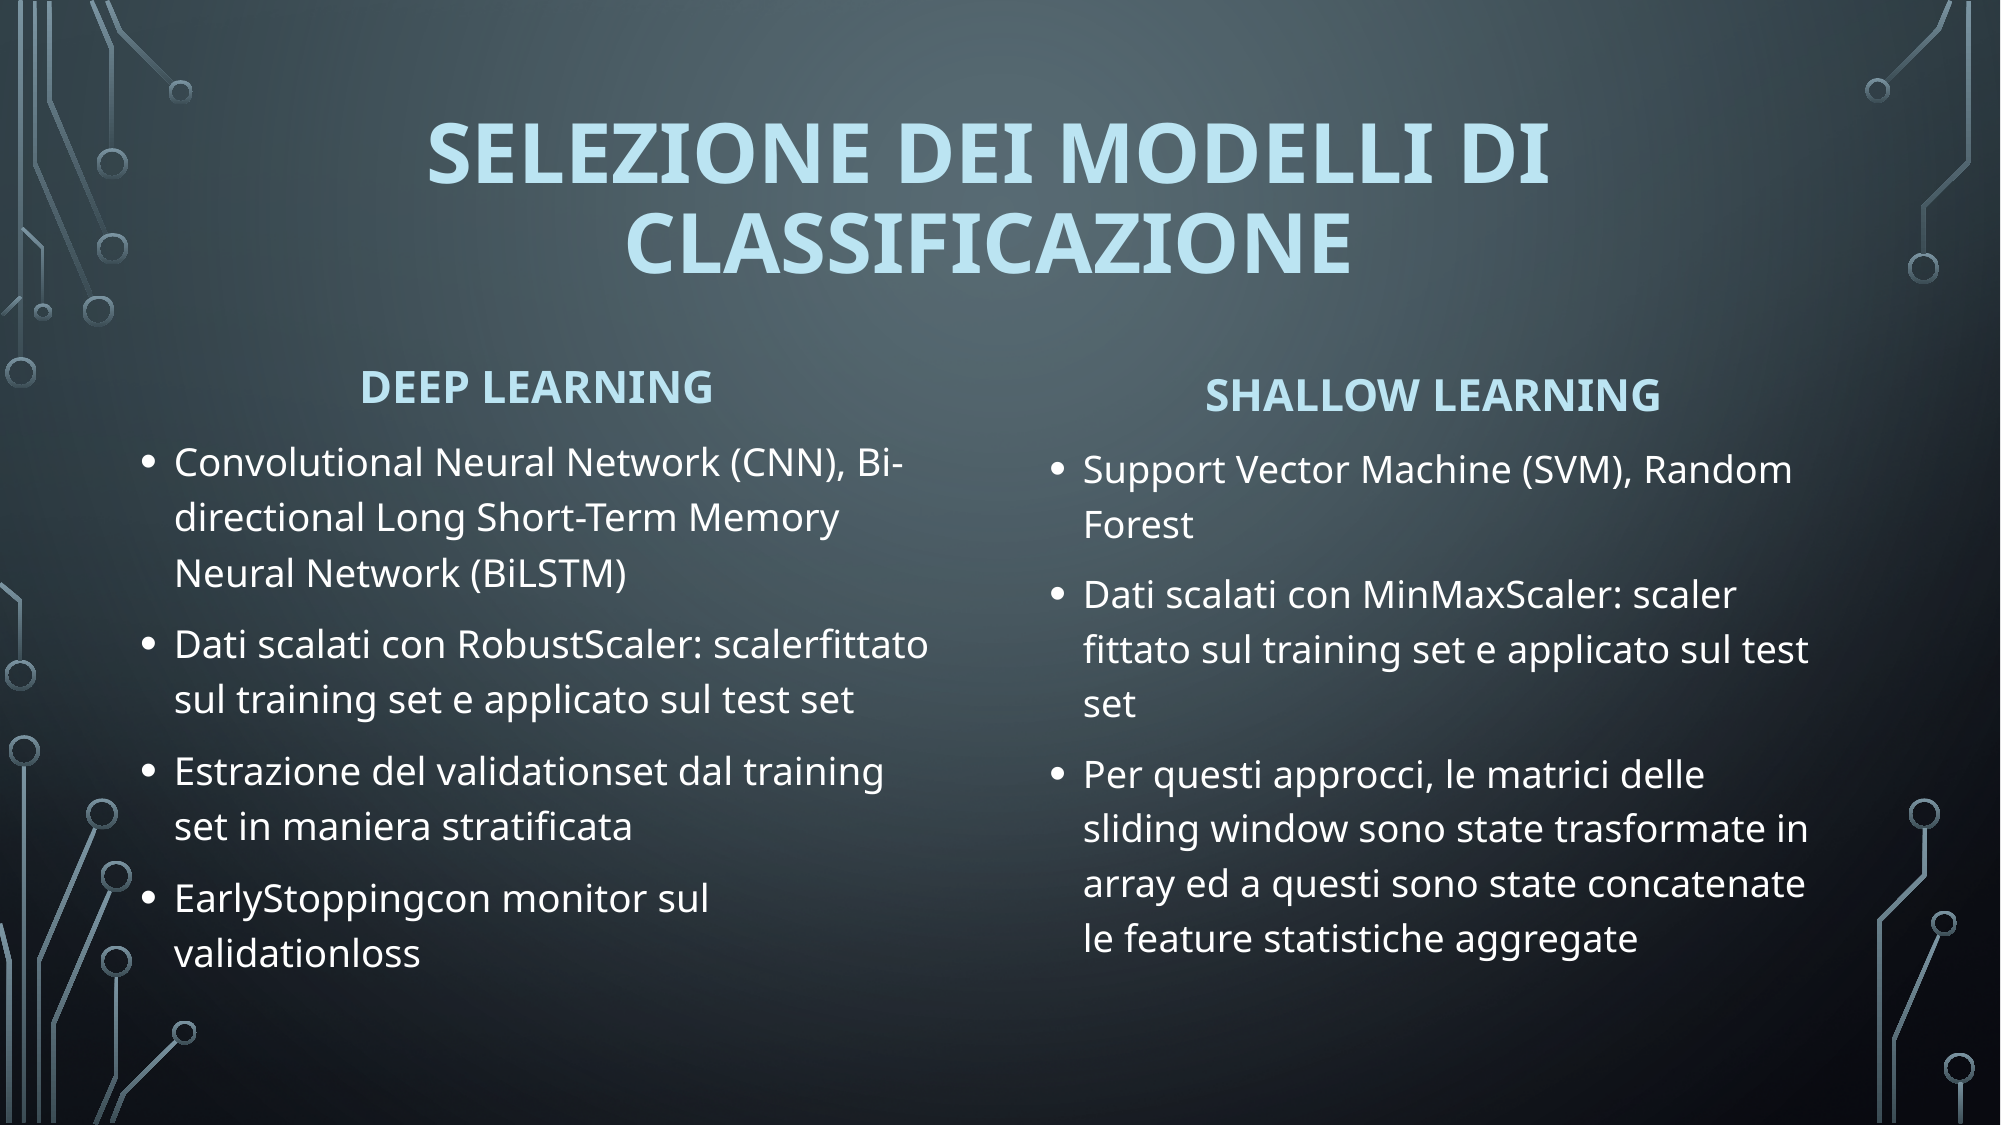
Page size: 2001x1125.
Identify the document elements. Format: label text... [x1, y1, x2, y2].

title Selezione dei modelli di classificazione [165, 59, 1813, 344]
list DEEP LEARNING Convolutional Neural Network (CNN), Bi-directional Long Short-Term Memory Neural Network (BiLSTM) Dati scalati con RobustScaler: scalerfittato sul training set e applicato sul test set Estrazione del validationset dal training set in maniera stratificata EarlyStoppingcon monitor sul validationloss [125, 294, 950, 1007]
list SHALLOW LEARNING Support Vector Machine (SVM), Random Forest Dati scalati con MinMaxScaler: scaler fittato sul training set e applicato sul test set Per questi approcci, le matrici delle sliding window sono state trasformate in array ed a questi sono state concatenate le feature statistiche aggregate [1034, 303, 1835, 1016]
